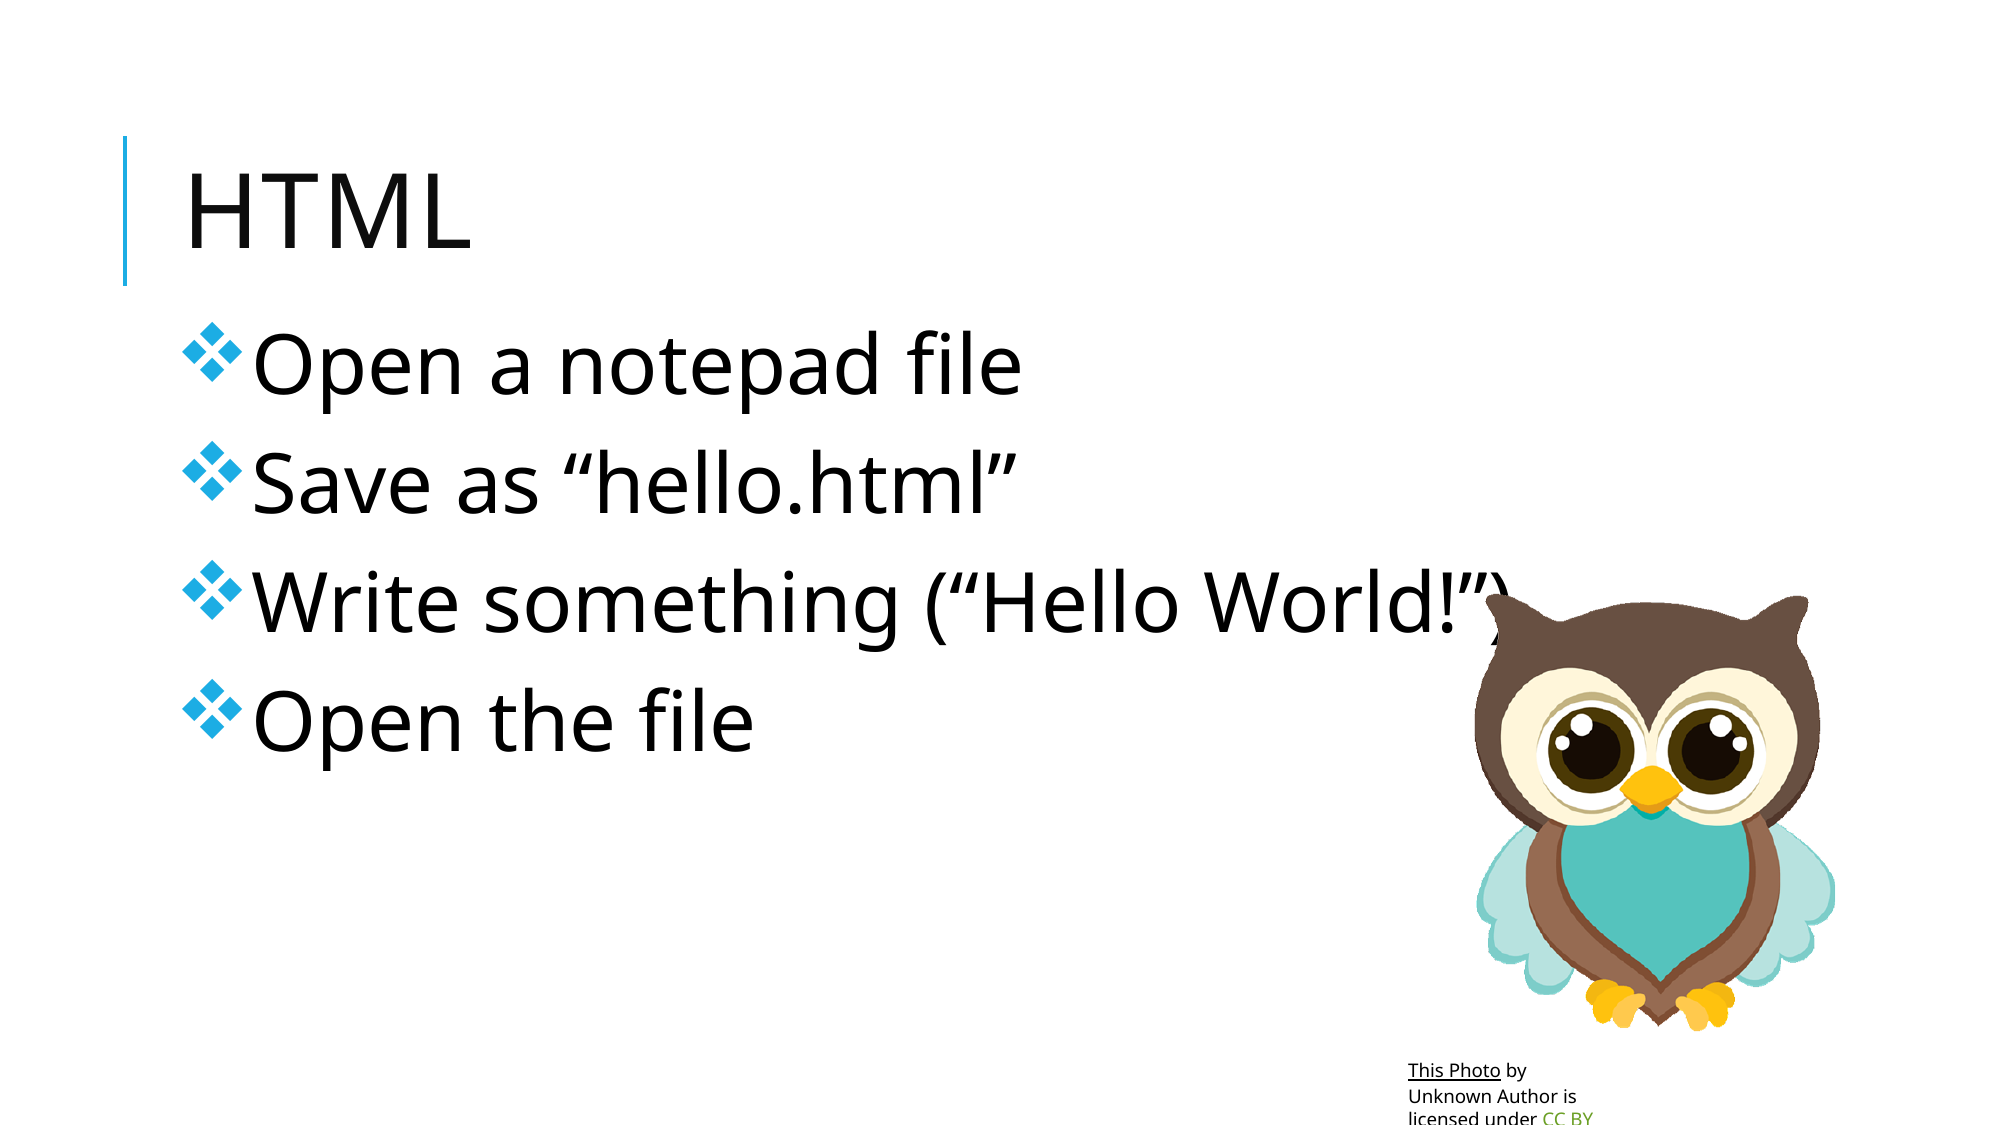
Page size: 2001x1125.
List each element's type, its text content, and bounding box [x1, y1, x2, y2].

title HTML [168, 96, 1763, 315]
text_box This Photo by Unknown Author is licensed under CC BY [1393, 1051, 1631, 1125]
picture [1392, 588, 1916, 1036]
list Open a notepad file Save as “hello.html” Write something (“Hello World!”) Open the file [168, 315, 1763, 1035]
